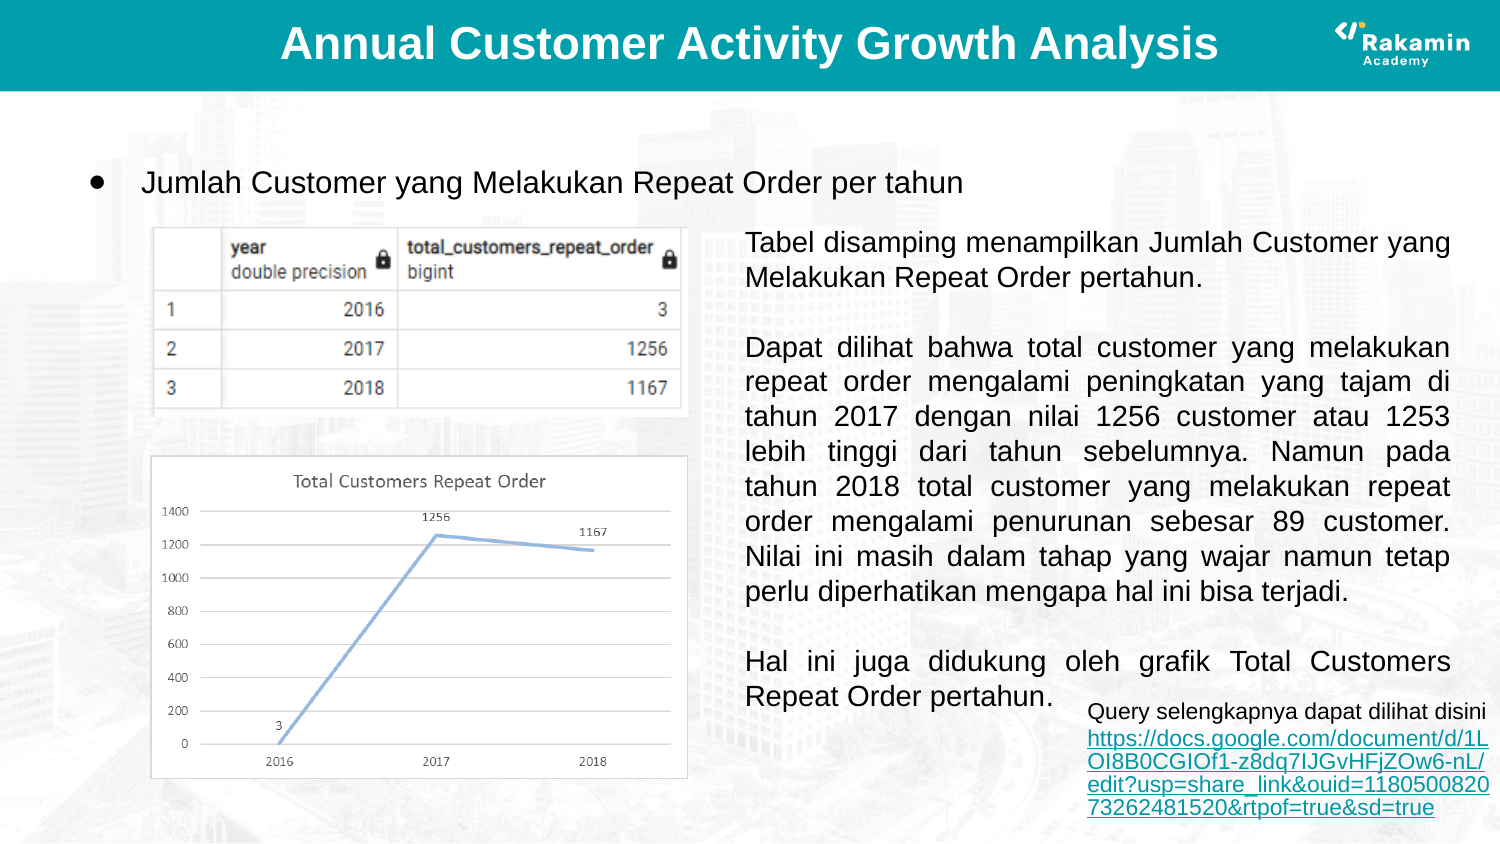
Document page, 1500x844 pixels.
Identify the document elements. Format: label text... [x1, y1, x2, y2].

picture [0, 0, 1500, 844]
text_box Query selengkapnya dapat dilihat disini https://docs.google.com/document/d/1LOI8B0CGIOf1-z8dq7IJGvHFjZOw6-nL/edit?usp=share_link&ouid=118050082073262481520&rtpof=true&sd=true [1072, 653, 1500, 794]
title Annual Customer Activity Growth Analysis [51, 0, 1449, 92]
list Jumlah Customer yang Melakukan Repeat Order per tahun [51, 141, 1449, 228]
text_box Tabel disamping menampilkan Jumlah Customer yang Melakukan Repeat Order pertahun. Dapat dilihat bahwa total customer yang melakukan repeat order mengalami peningkatan yang tajam di tahun 2017 dengan nilai 1256 customer atau 1253 lebih tinggi dari tahun sebelumnya. Namun pada tahun 2018 total customer yang melakukan repeat order mengalami penurunan sebesar 89 customer. Nilai ini masih dalam tahap yang wajar namun tetap perlu diperhatikan mengapa hal ini bisa terjadi. Hal ini juga didukung oleh grafik Total Customers Repeat Order pertahun. [729, 215, 1467, 720]
